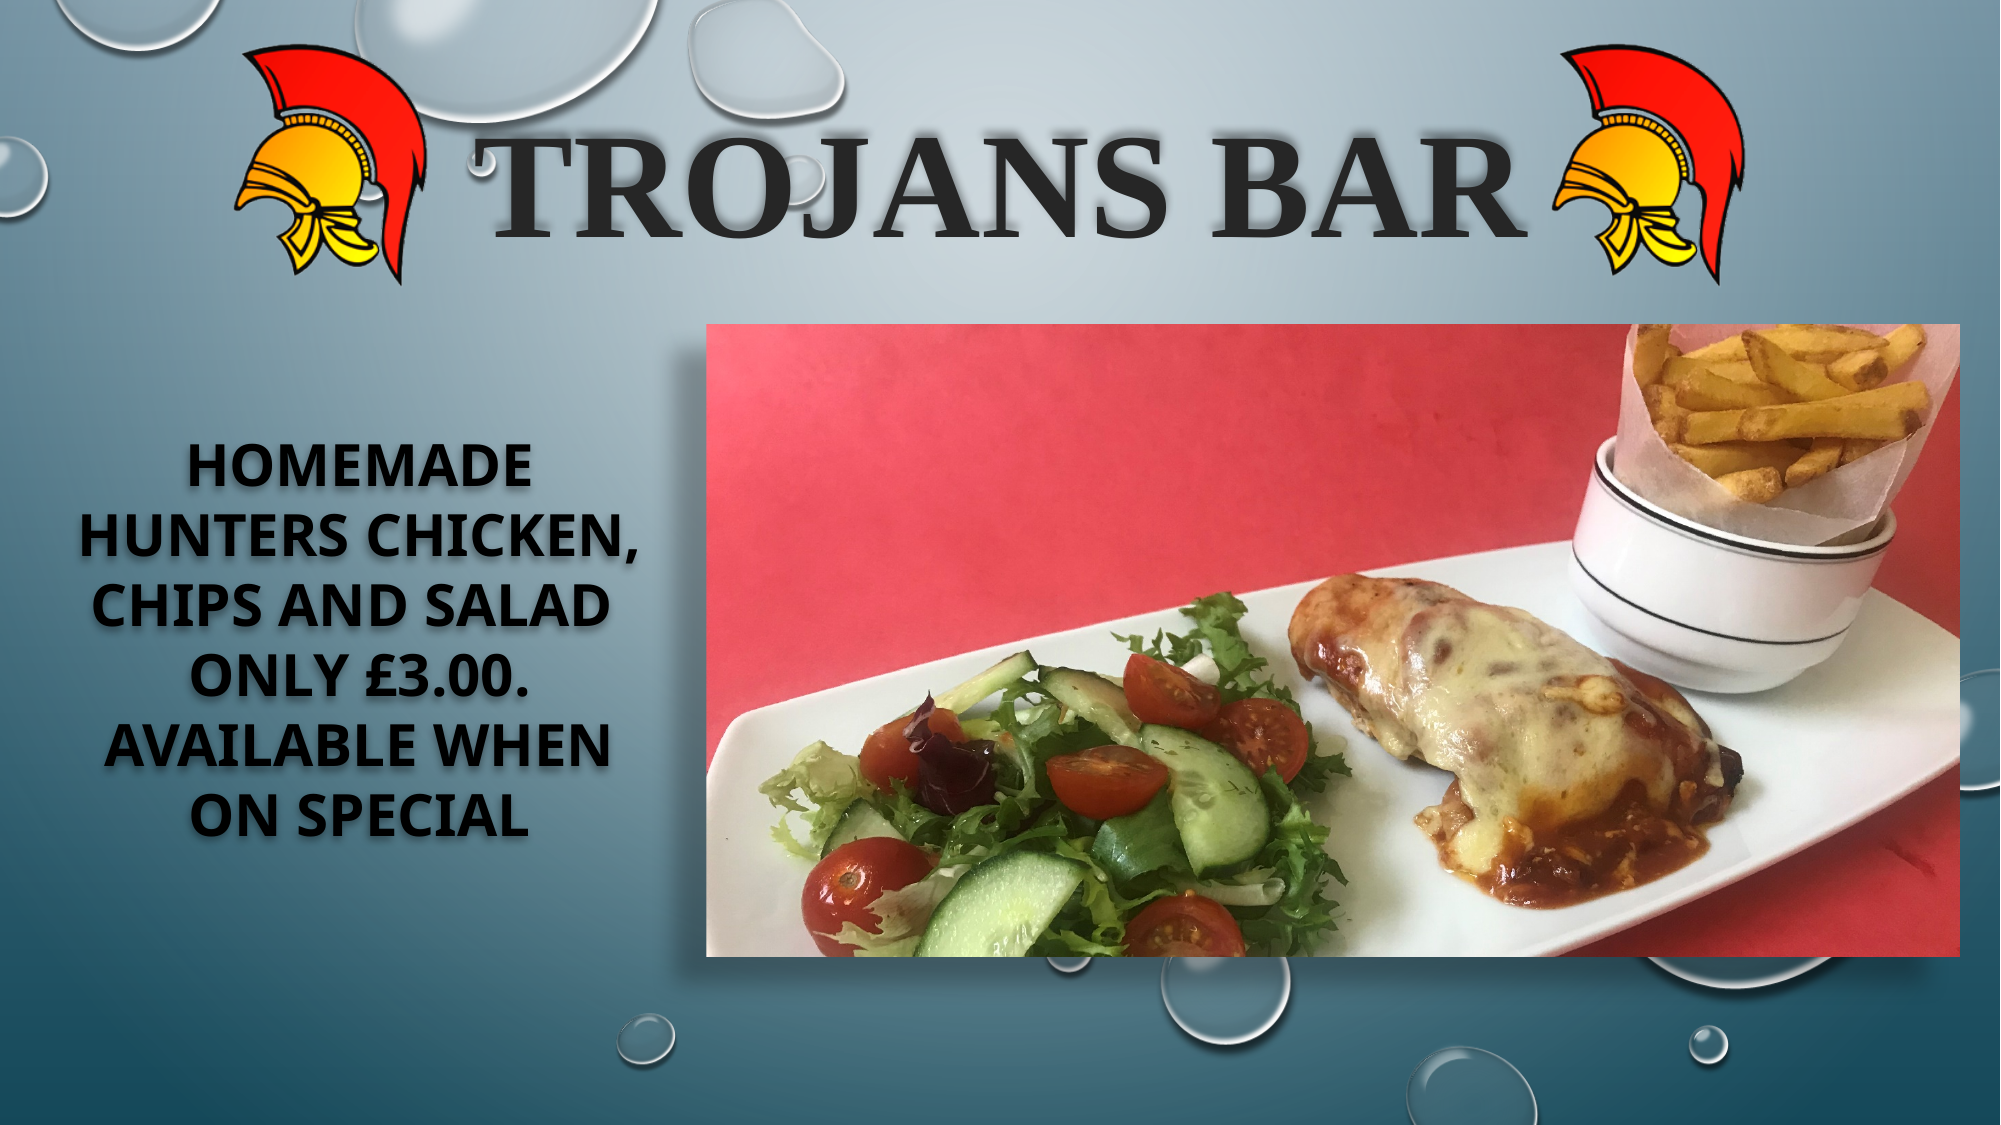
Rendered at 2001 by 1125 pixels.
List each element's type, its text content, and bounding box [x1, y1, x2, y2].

text_box TROJANS BAR [453, 80, 1545, 276]
picture [0, 0, 2000, 1125]
text_box HOMEMADE HUNTERS CHICKEN, CHIPS AND SALAD ONLY £3.00. AVAILABLE WHEN ON SPECIAL [58, 420, 660, 856]
